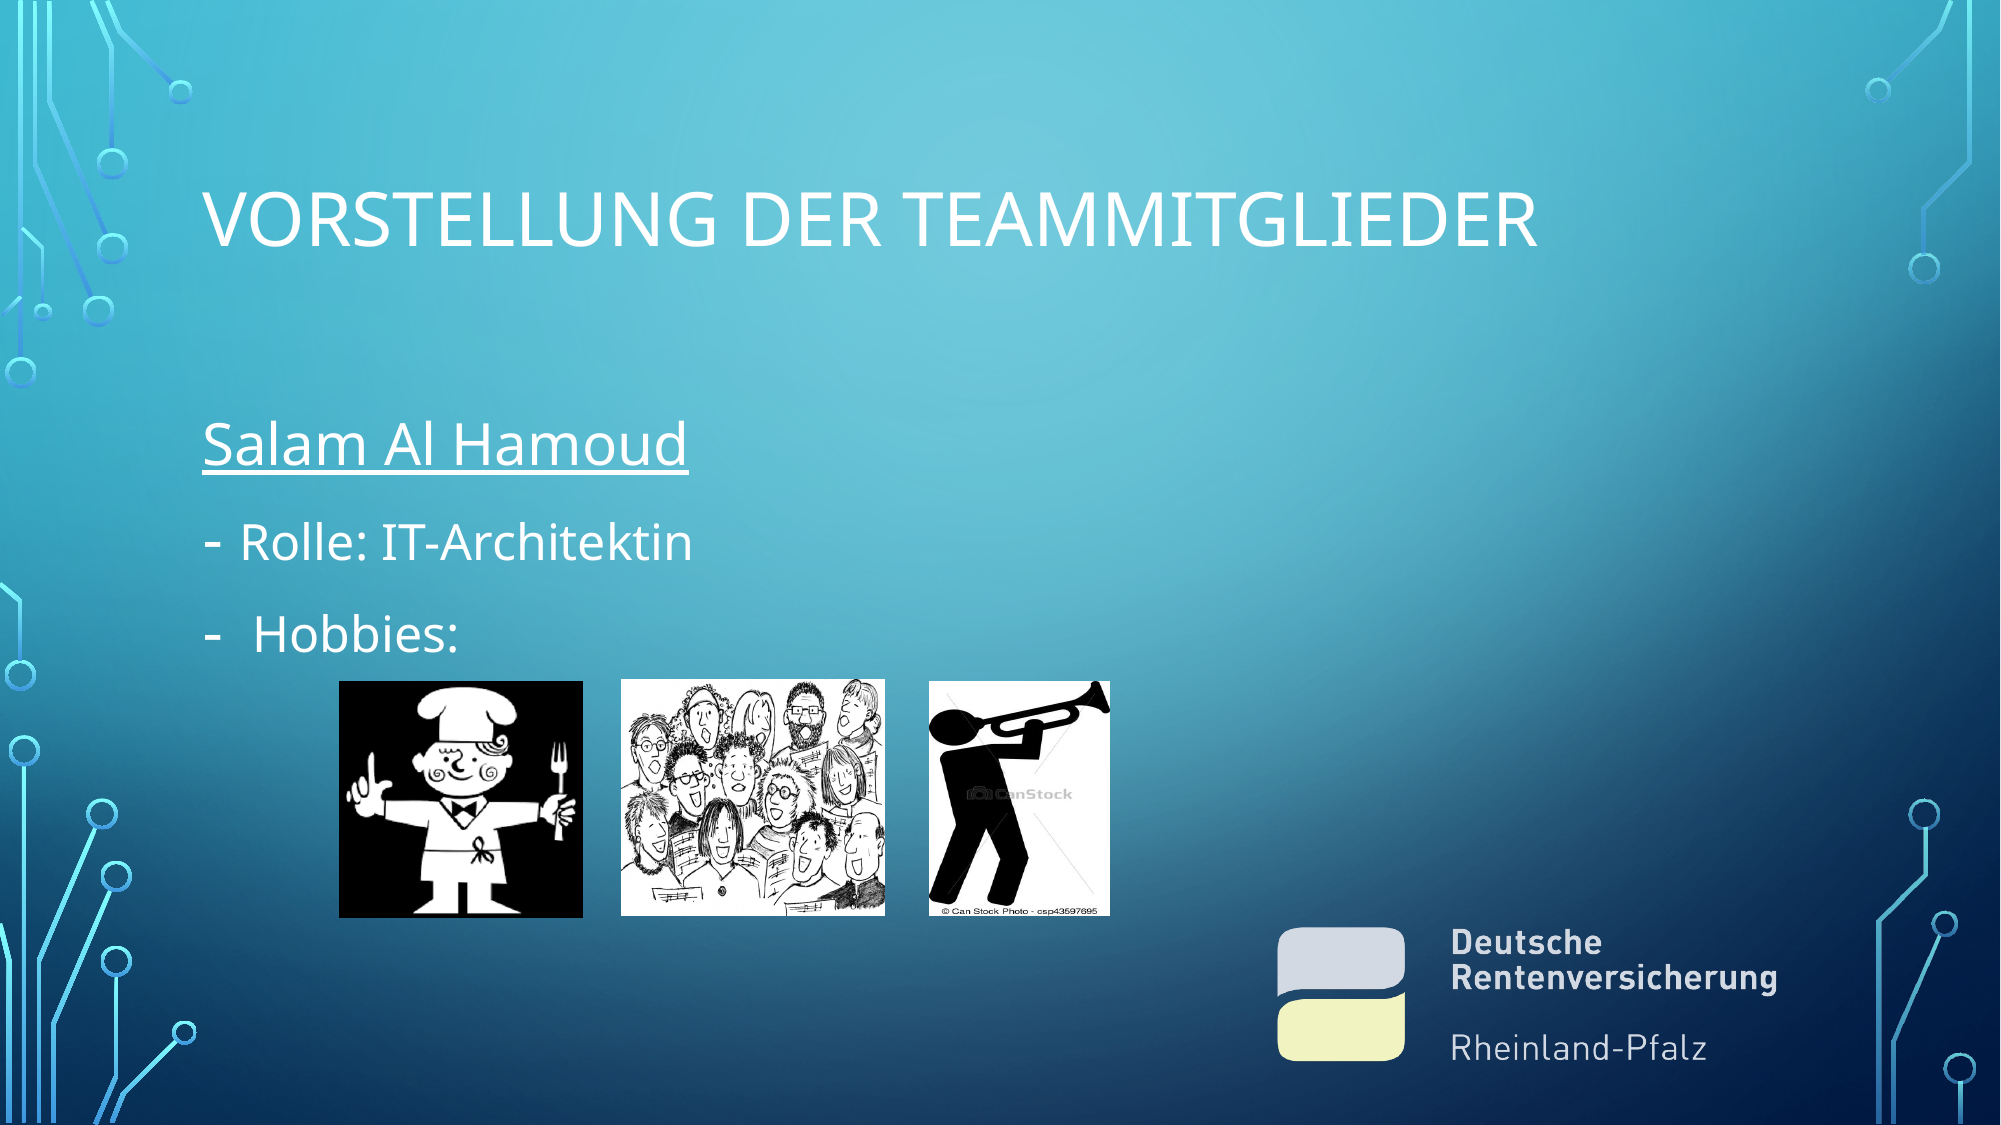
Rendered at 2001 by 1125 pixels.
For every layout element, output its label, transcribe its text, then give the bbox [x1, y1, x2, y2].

title Vorstellung der teammitglieder [187, 101, 1813, 344]
picture [1273, 923, 1780, 1066]
picture [928, 680, 1110, 917]
list Salam Al Hamoud Rolle: IT-Architektin Hobbies: [187, 385, 1888, 948]
picture [338, 680, 583, 919]
picture [620, 678, 886, 917]
